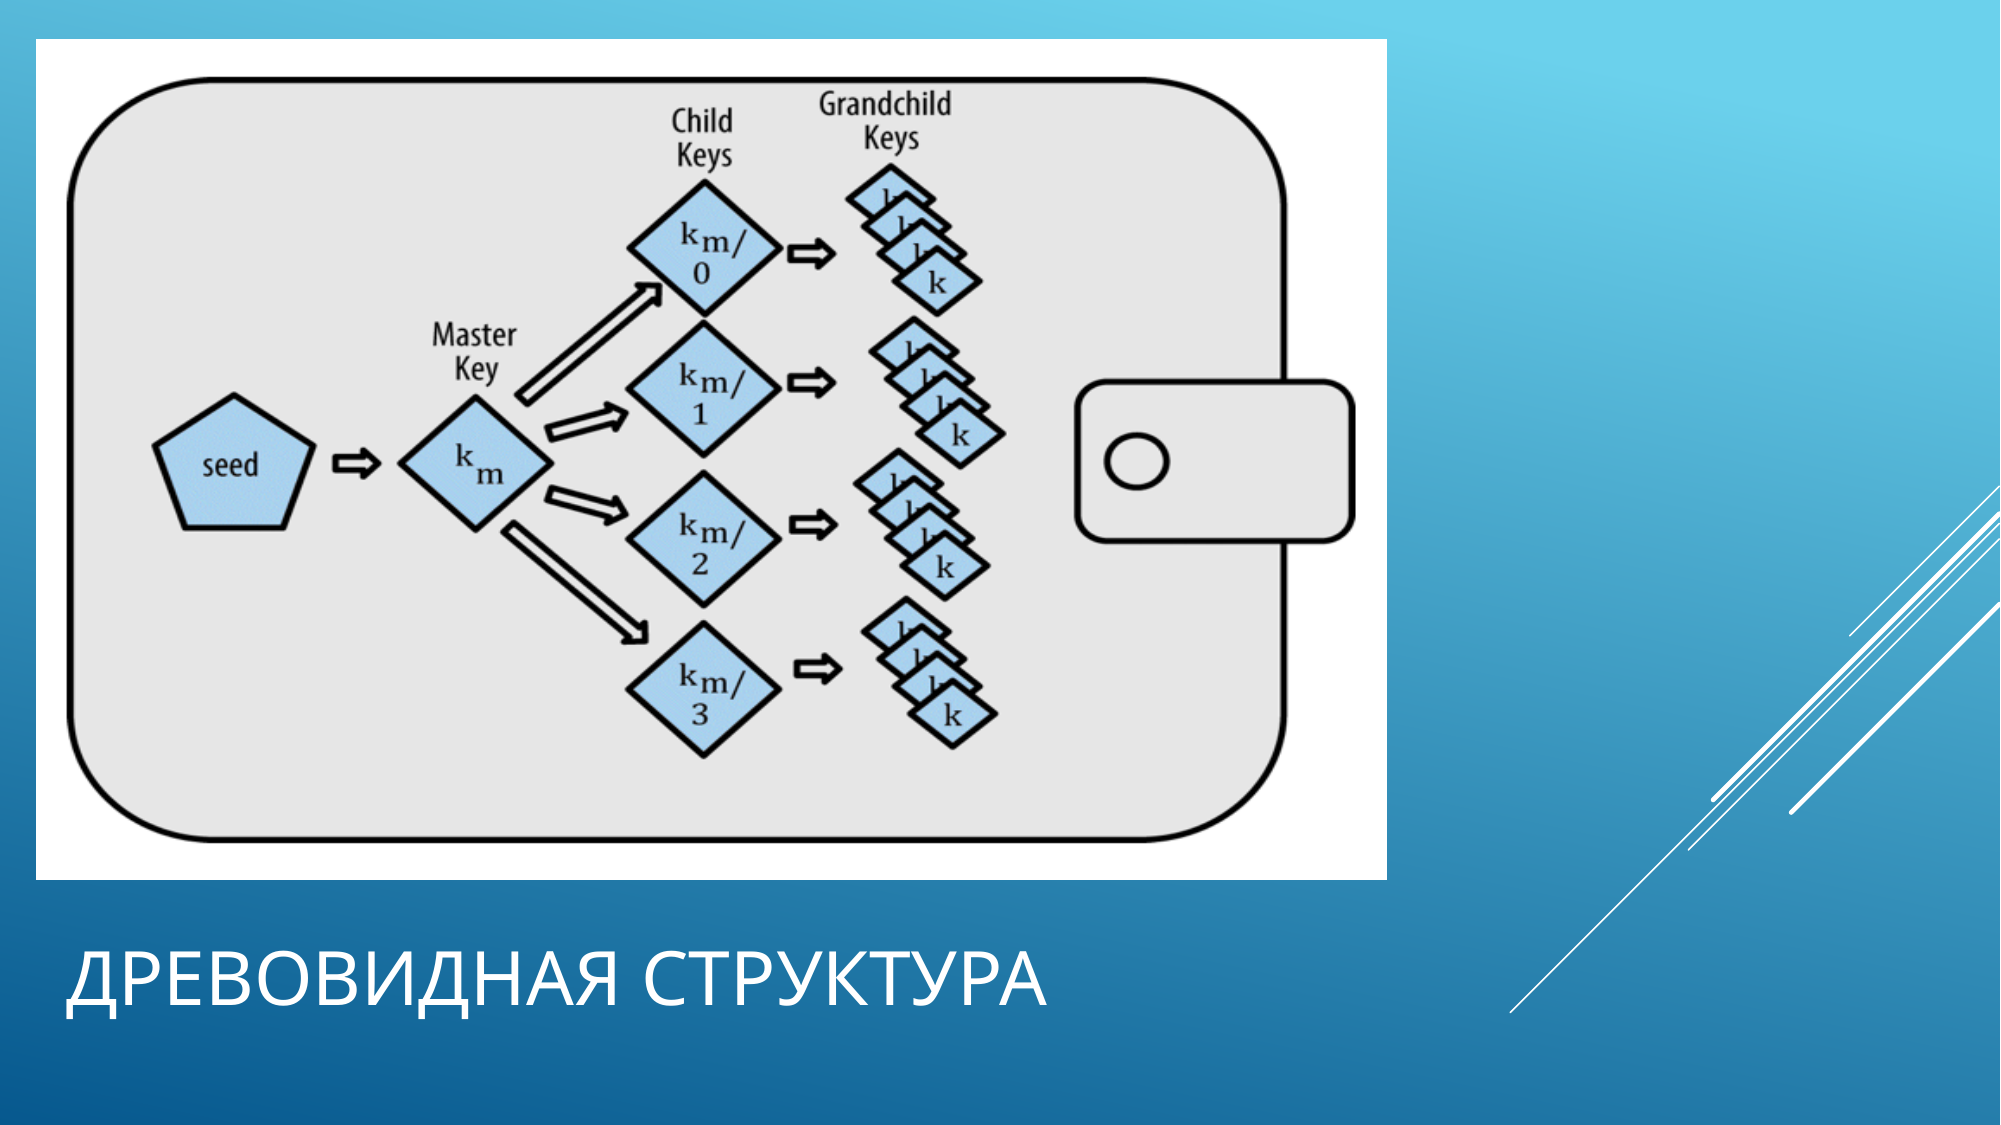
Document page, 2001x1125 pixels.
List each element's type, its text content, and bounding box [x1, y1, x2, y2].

picture [35, 39, 1387, 880]
title Древовидная структура [51, 851, 1452, 1100]
